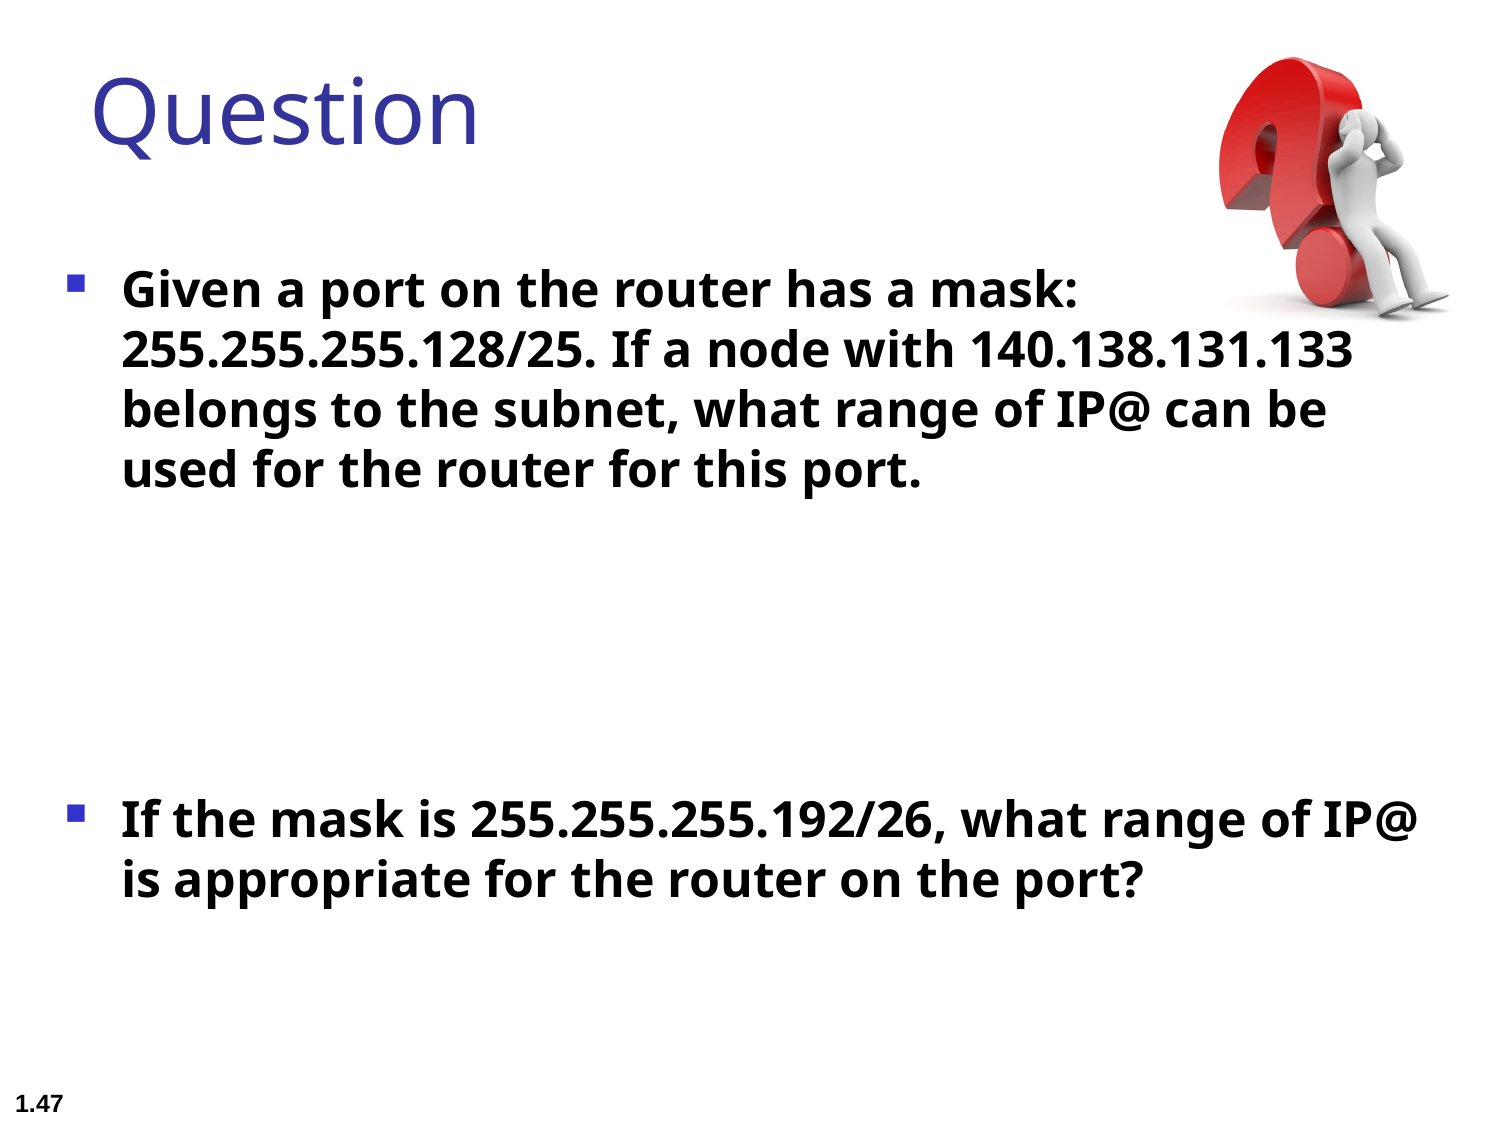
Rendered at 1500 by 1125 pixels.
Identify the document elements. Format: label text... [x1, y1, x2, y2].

picture [1181, 43, 1496, 328]
title Question [75, 45, 1177, 233]
slide_number 1.47 [0, 1049, 313, 1125]
list Given a port on the router has a mask: 255.255.255.128/25. If a node with 140.138.131.133 belongs to the subnet, what range of IP@ can be used for the router for this port. If the mask is 255.255.255.192/26, what range of IP@ is appropriate for the router on the port? [50, 249, 1475, 993]
